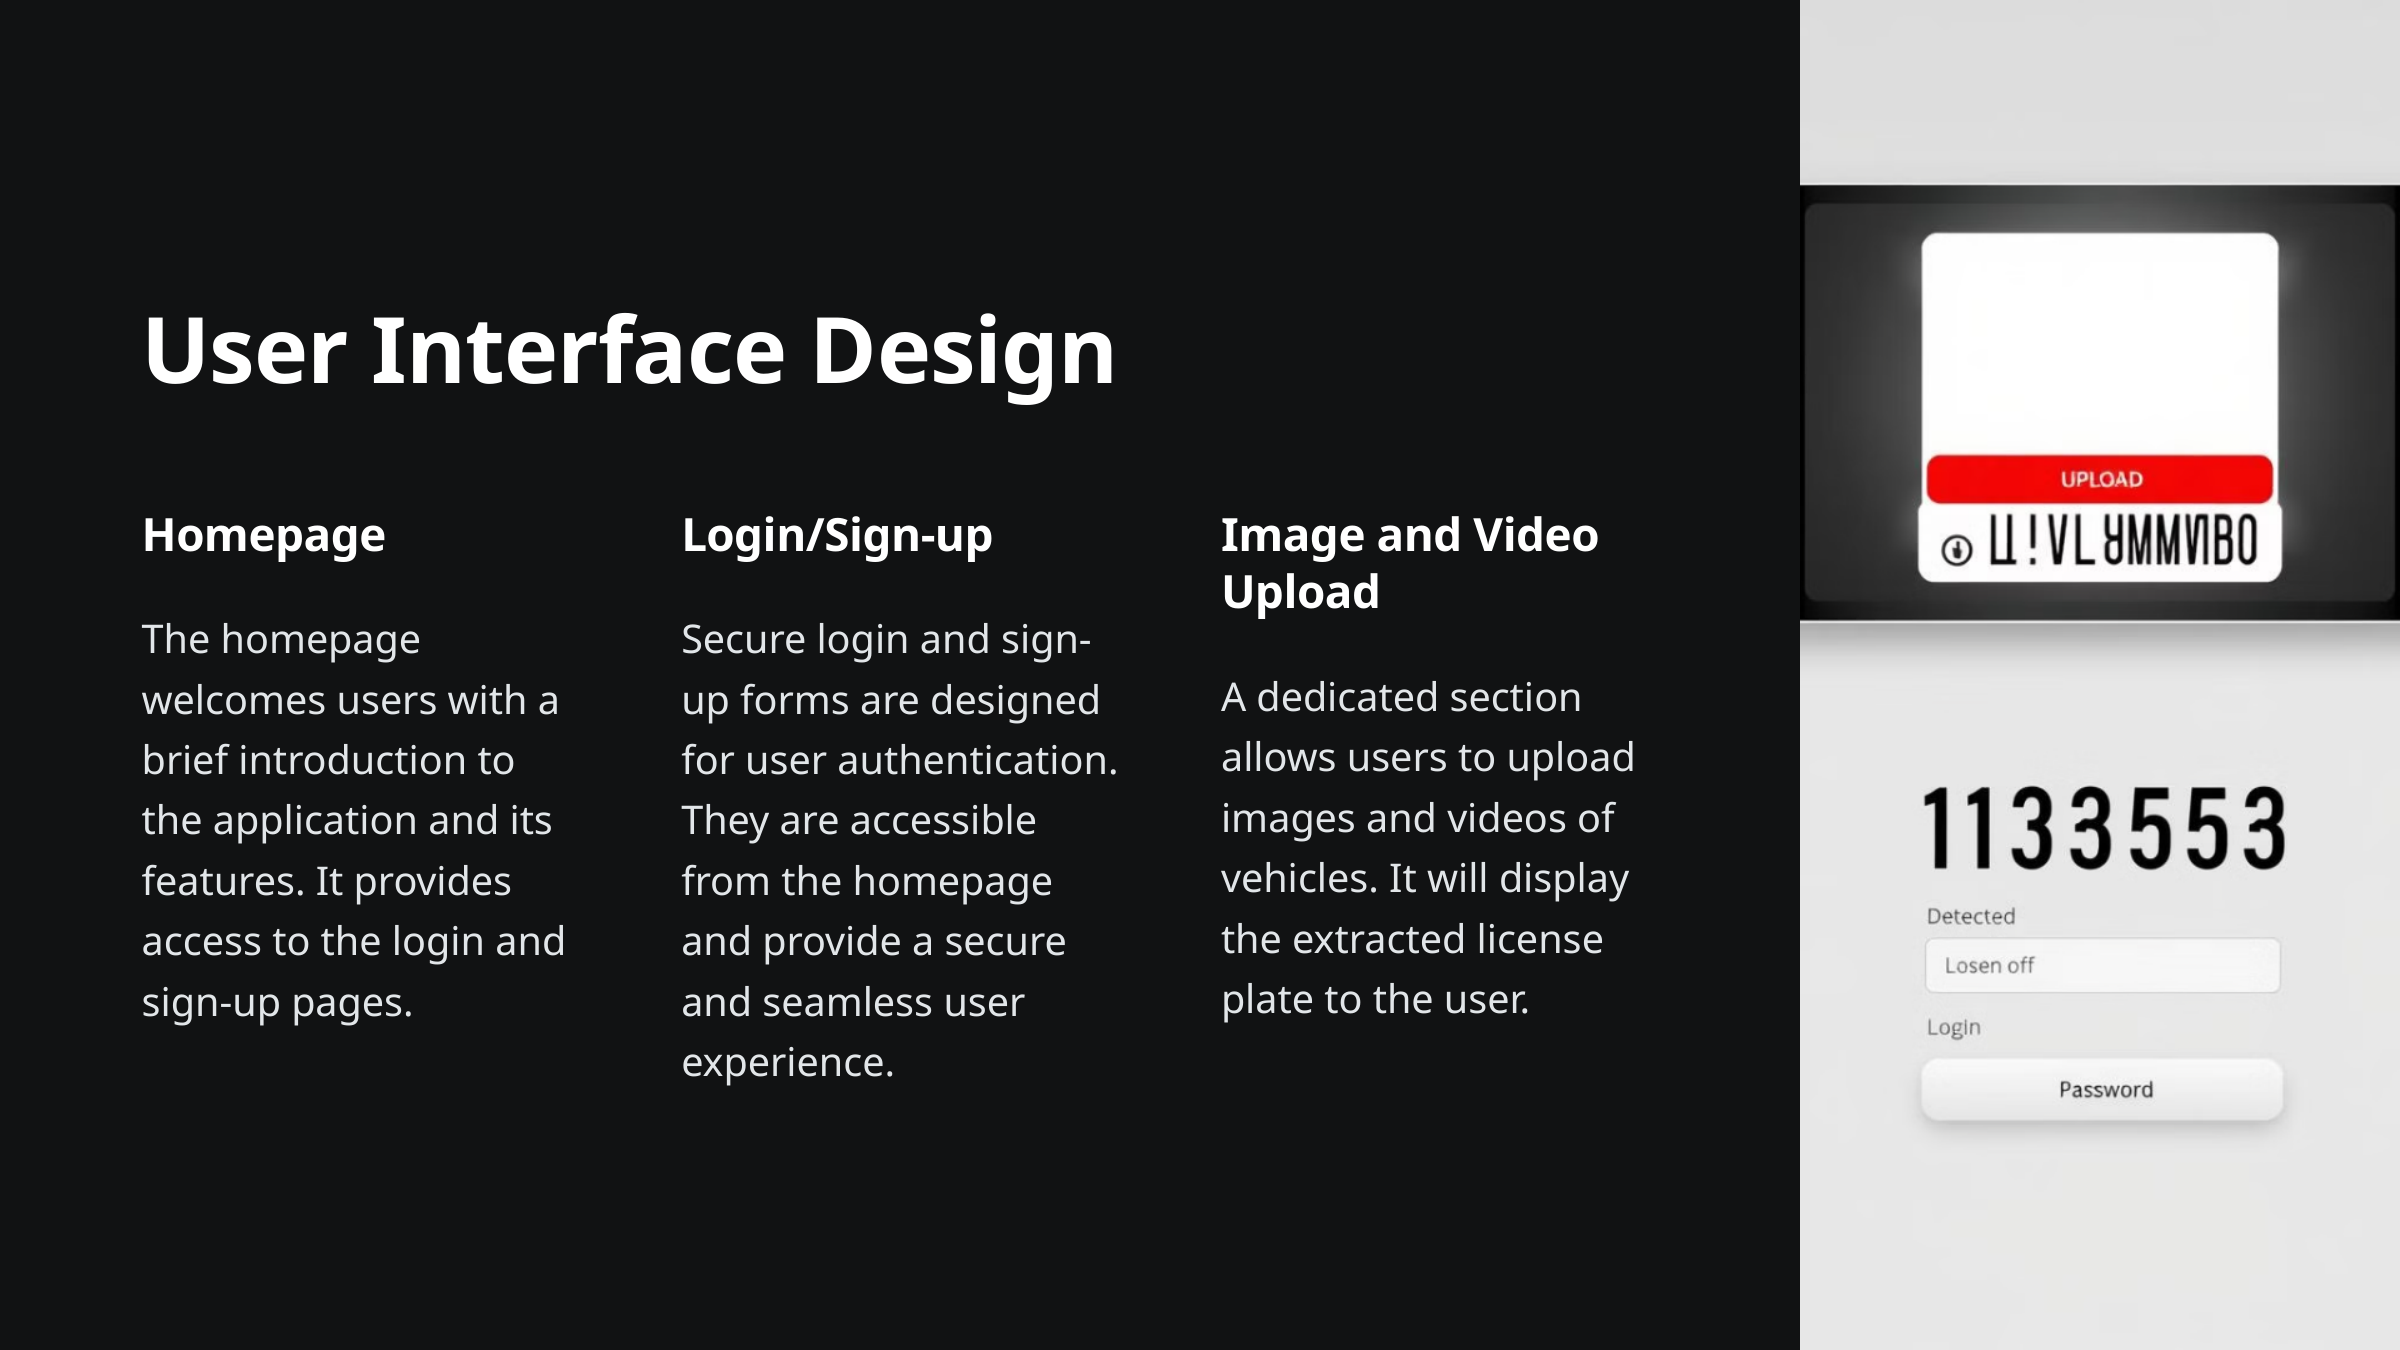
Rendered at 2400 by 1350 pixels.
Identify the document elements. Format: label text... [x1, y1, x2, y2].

text_box User Interface Design [141, 287, 1166, 403]
picture [1799, 0, 2400, 1350]
text_box Login/Sign-up [681, 503, 1121, 561]
text_box Secure login and sign-up forms are designed for user authentication. They are accessible from the homepage and provide a secure and seamless user experience. [681, 601, 1121, 1027]
text_box Image and Video Upload [1220, 503, 1661, 619]
text_box The homepage welcomes users with a brief introduction to the application and its features. It provides access to the login and sign-up pages. [141, 601, 582, 1027]
text_box Homepage [141, 503, 582, 561]
text_box A dedicated section allows users to upload images and videos of vehicles. It will display the extracted license plate to the user. [1220, 658, 1661, 1024]
